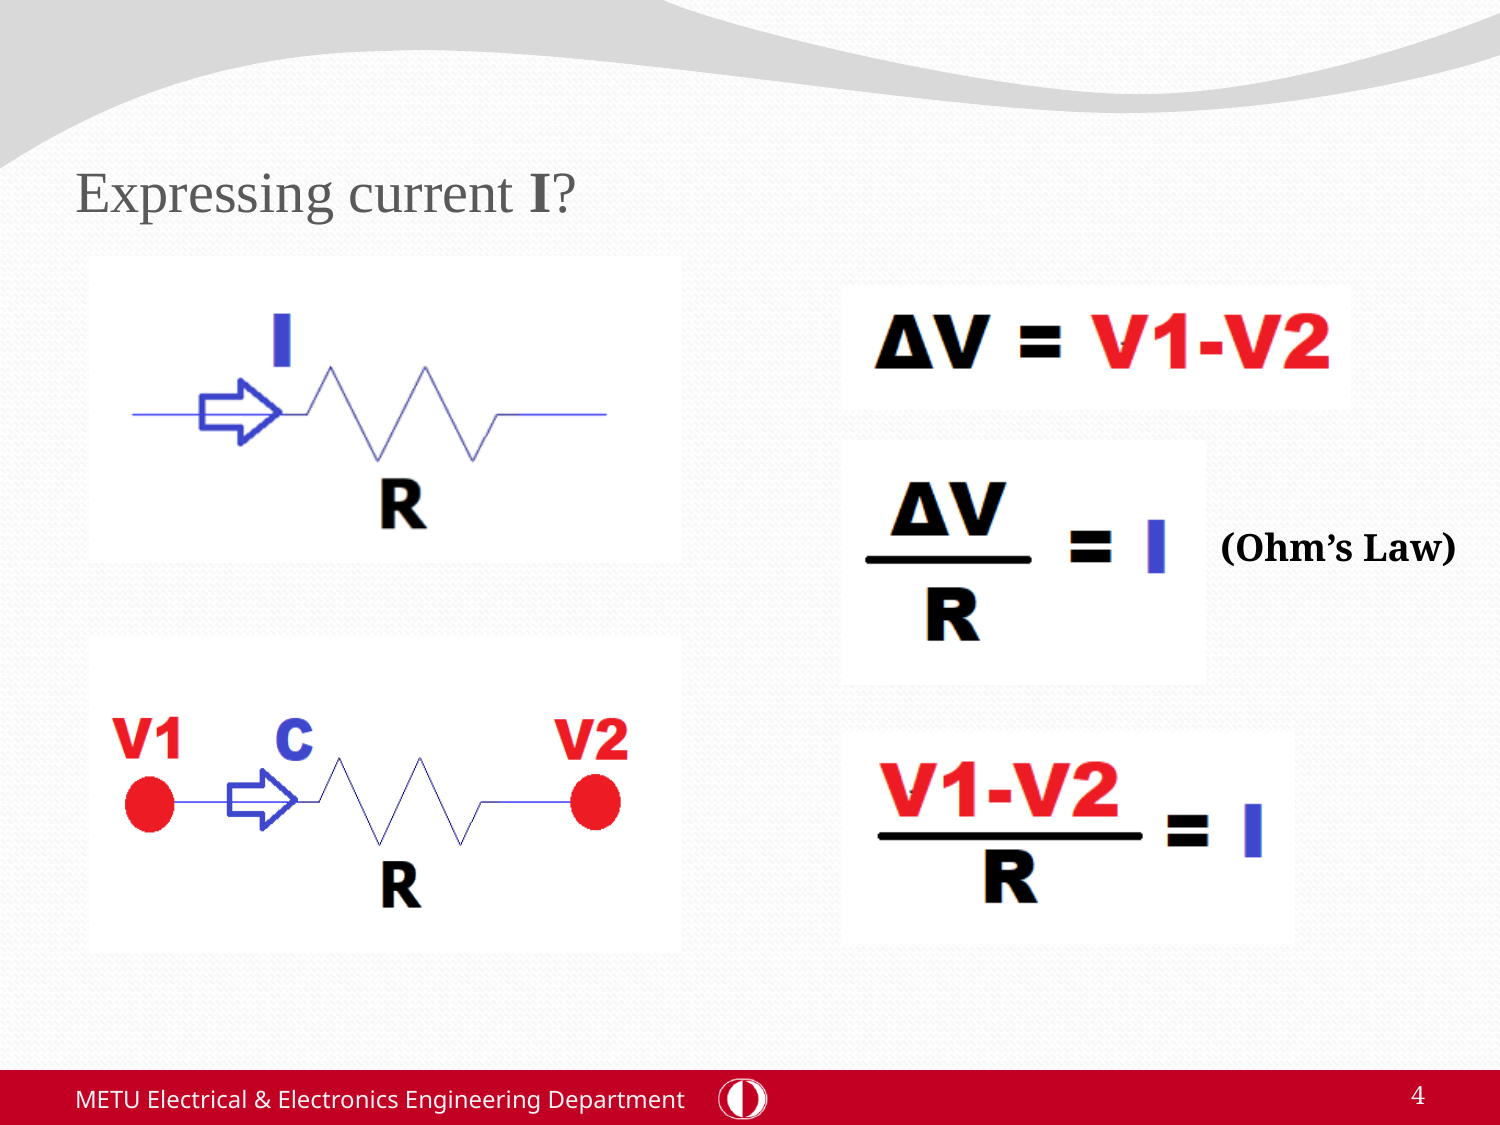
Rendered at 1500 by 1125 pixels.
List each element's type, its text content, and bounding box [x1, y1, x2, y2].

title Expressing current I? [75, 55, 1425, 224]
text_box (Ohm’s Law) [1212, 516, 1500, 577]
slide_number 4 [1330, 1070, 1425, 1114]
picture [842, 732, 1295, 944]
picture [89, 637, 682, 953]
picture [713, 1078, 781, 1122]
picture [842, 440, 1206, 685]
picture [842, 285, 1351, 410]
picture [89, 255, 682, 563]
slide_number METU Electrical & Electronics Engineering Department [75, 1070, 732, 1114]
